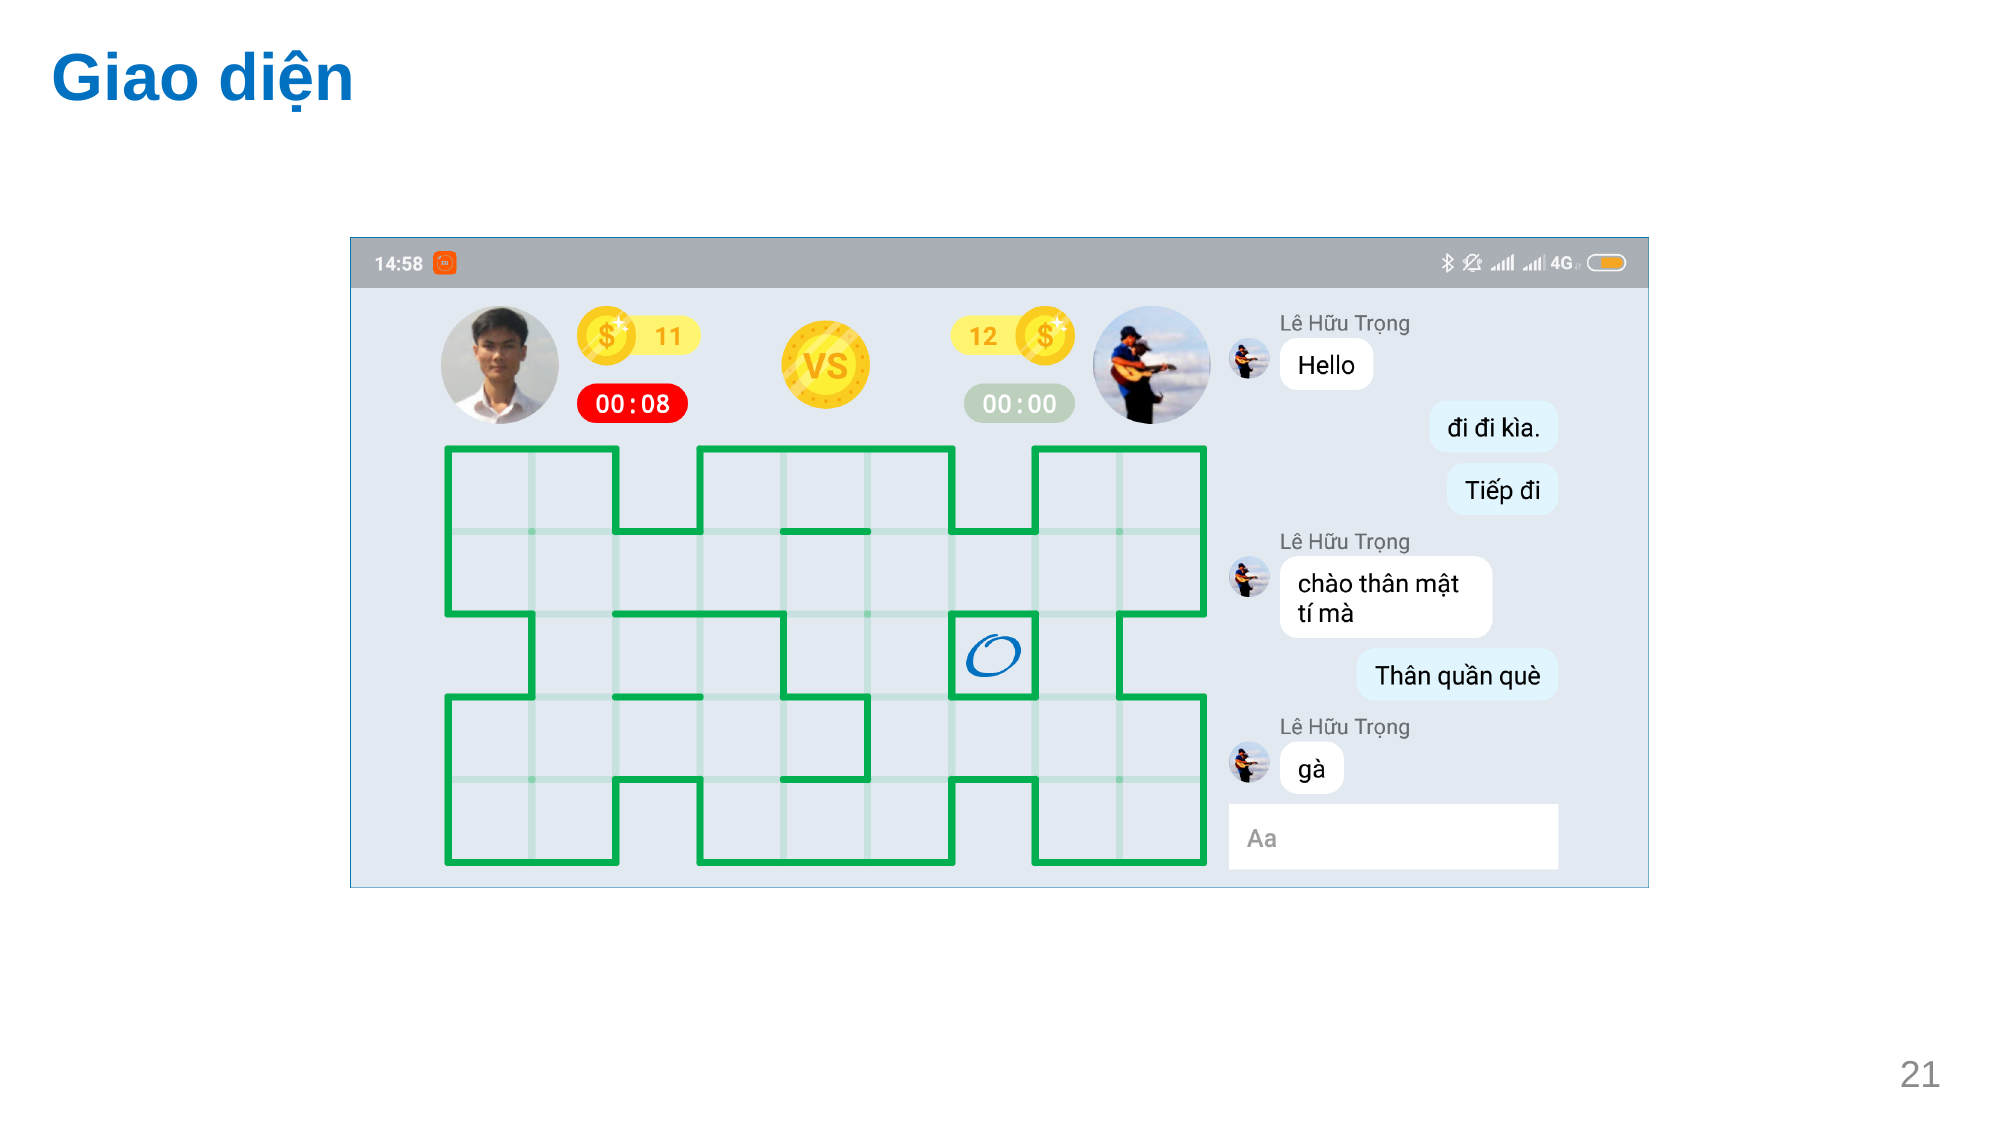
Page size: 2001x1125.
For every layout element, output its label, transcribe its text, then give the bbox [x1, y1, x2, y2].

text_box Giao diện [37, 26, 371, 121]
picture [352, 239, 1649, 888]
slide_number 21 [1506, 1042, 1957, 1103]
